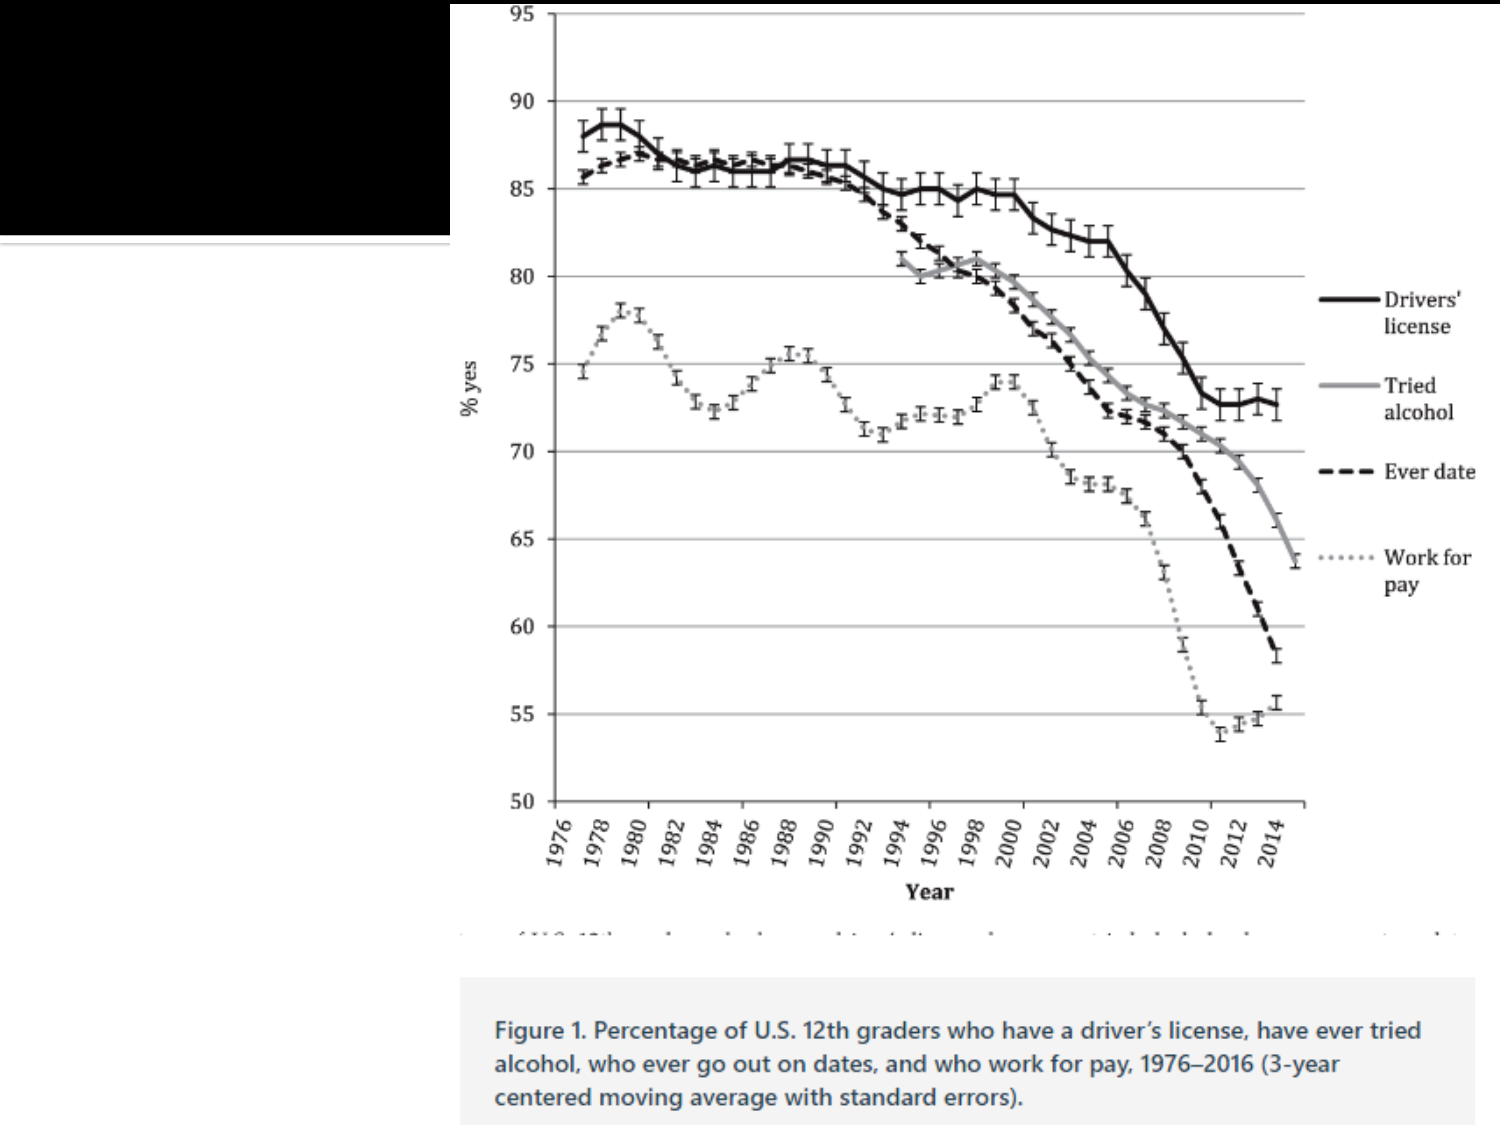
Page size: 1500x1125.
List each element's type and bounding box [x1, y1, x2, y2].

picture [449, 4, 1500, 1125]
